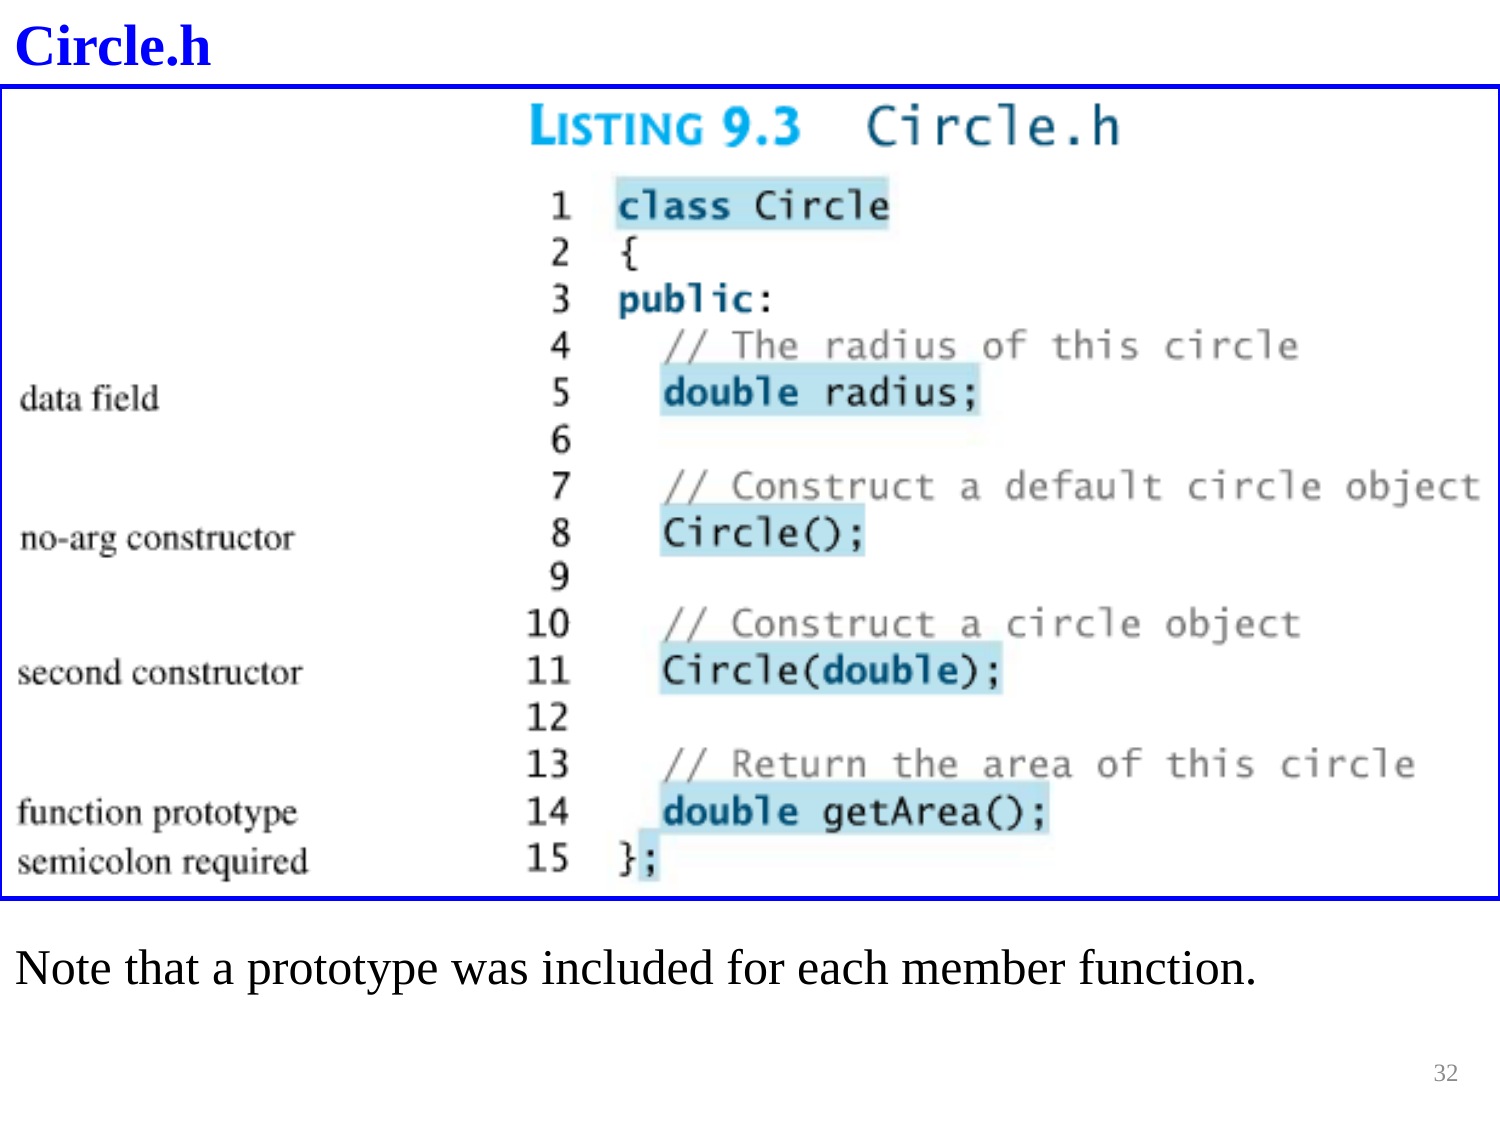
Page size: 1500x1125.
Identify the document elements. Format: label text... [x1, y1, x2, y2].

text_box Circle.h [0, 0, 1500, 80]
text_box Note that a prototype was included for each member function. [0, 938, 1500, 1002]
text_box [0, 80, 1500, 899]
text_box 32 [1123, 1052, 1474, 1092]
